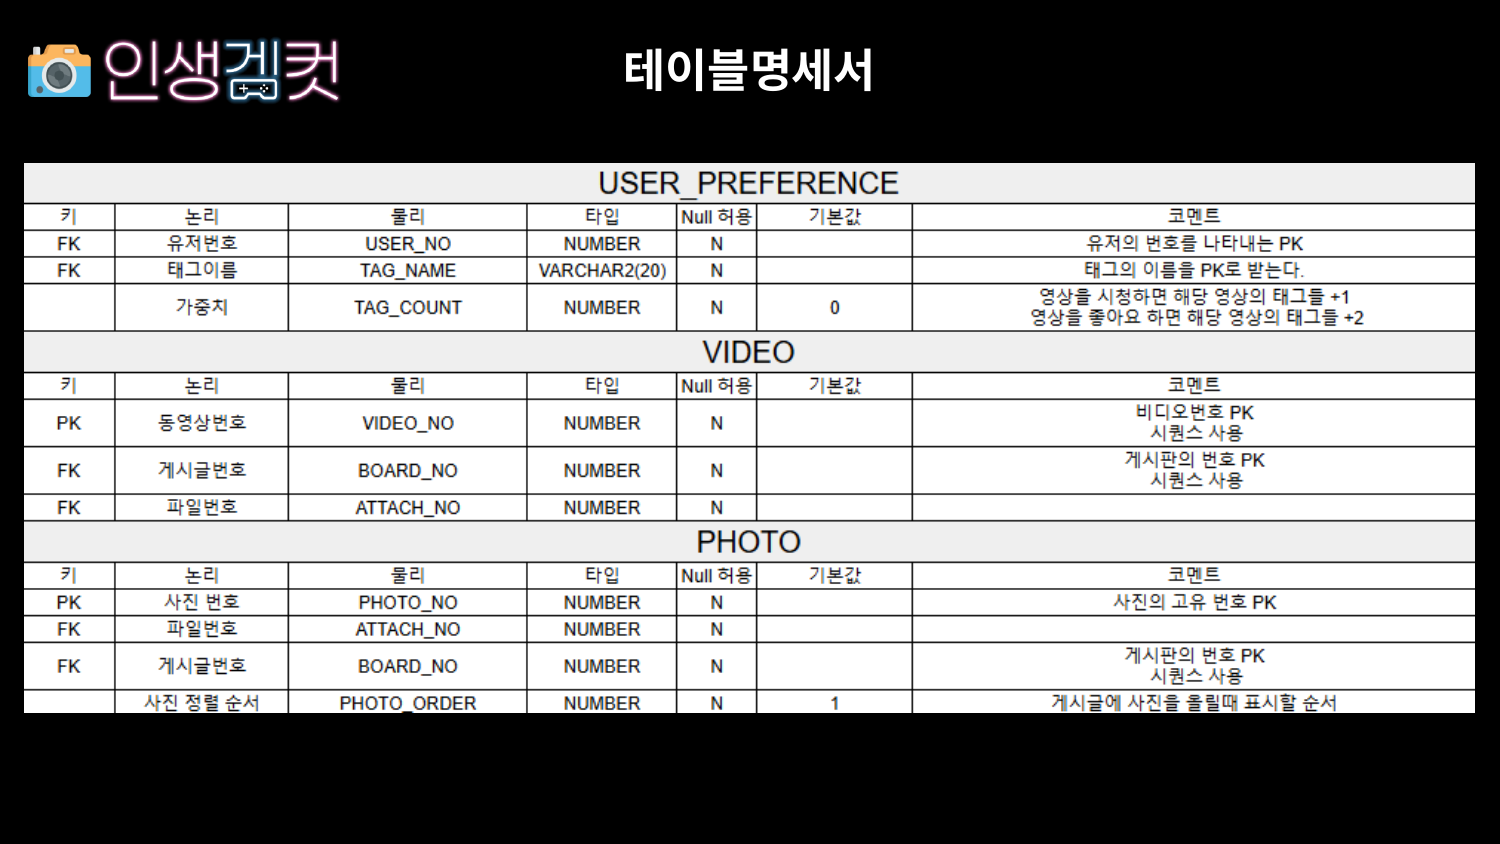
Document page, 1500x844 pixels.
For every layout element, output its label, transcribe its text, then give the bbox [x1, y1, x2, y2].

picture [17, 25, 348, 114]
text_box 테이블명세서 [0, 20, 1500, 119]
picture [24, 162, 1476, 713]
